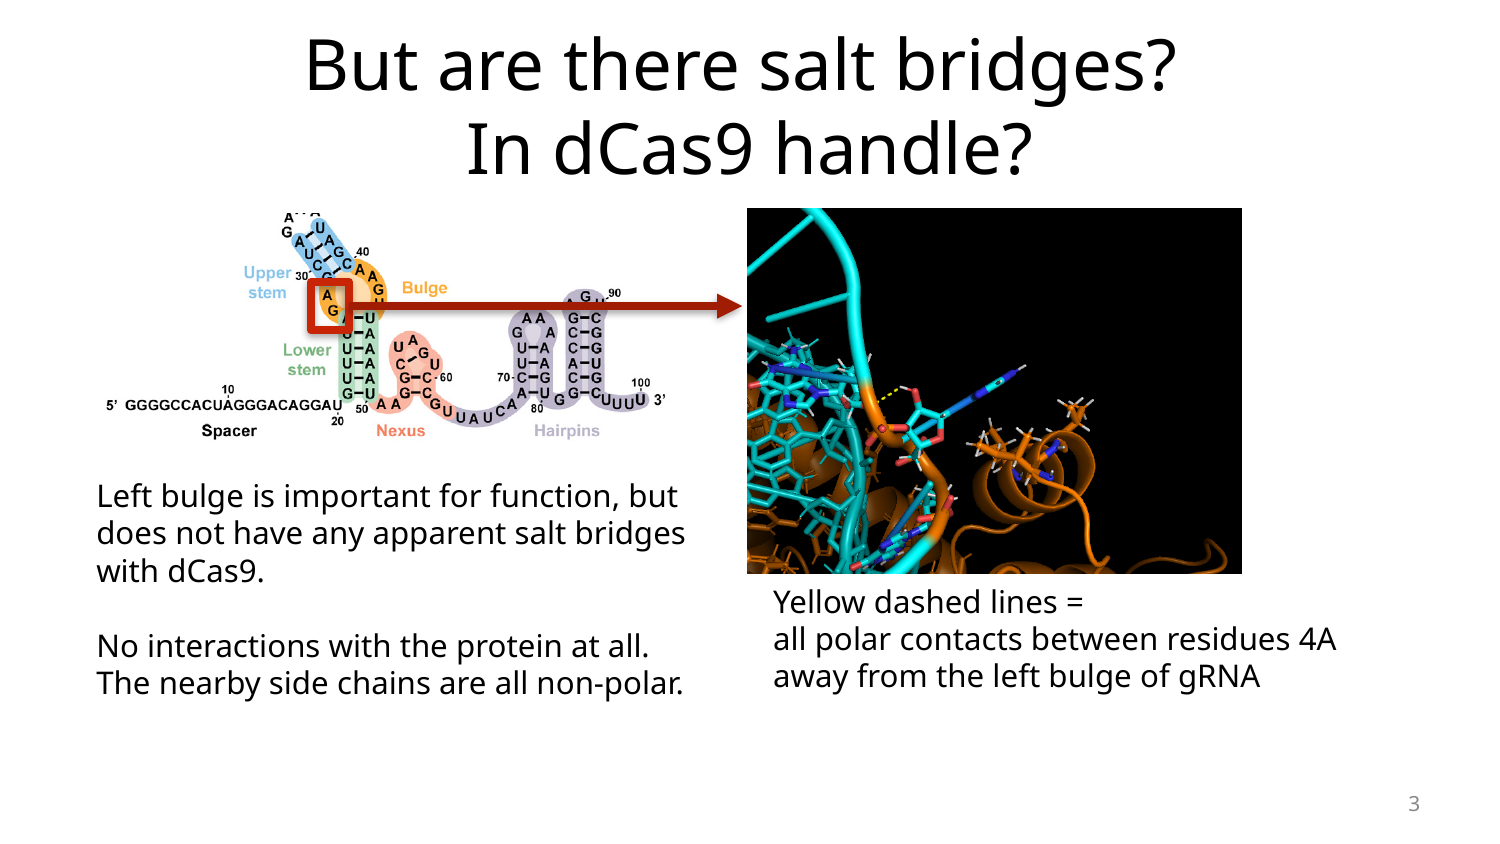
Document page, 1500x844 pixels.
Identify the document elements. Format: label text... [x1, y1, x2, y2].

title But are there salt bridges? In dCas9 handle? [74, 33, 1426, 175]
slide_number ‹#› [1400, 790, 1425, 819]
text_box Yellow dashed lines = all polar contacts between residues 4A away from the left bulge of gRNA [767, 587, 1366, 689]
text_box Left bulge is important for function, but does not have any apparent salt bridges with dCas9. No interactions with the protein at all. The nearby side chains are all non-polar. [90, 476, 707, 701]
picture [746, 208, 1242, 575]
picture [74, 213, 685, 447]
